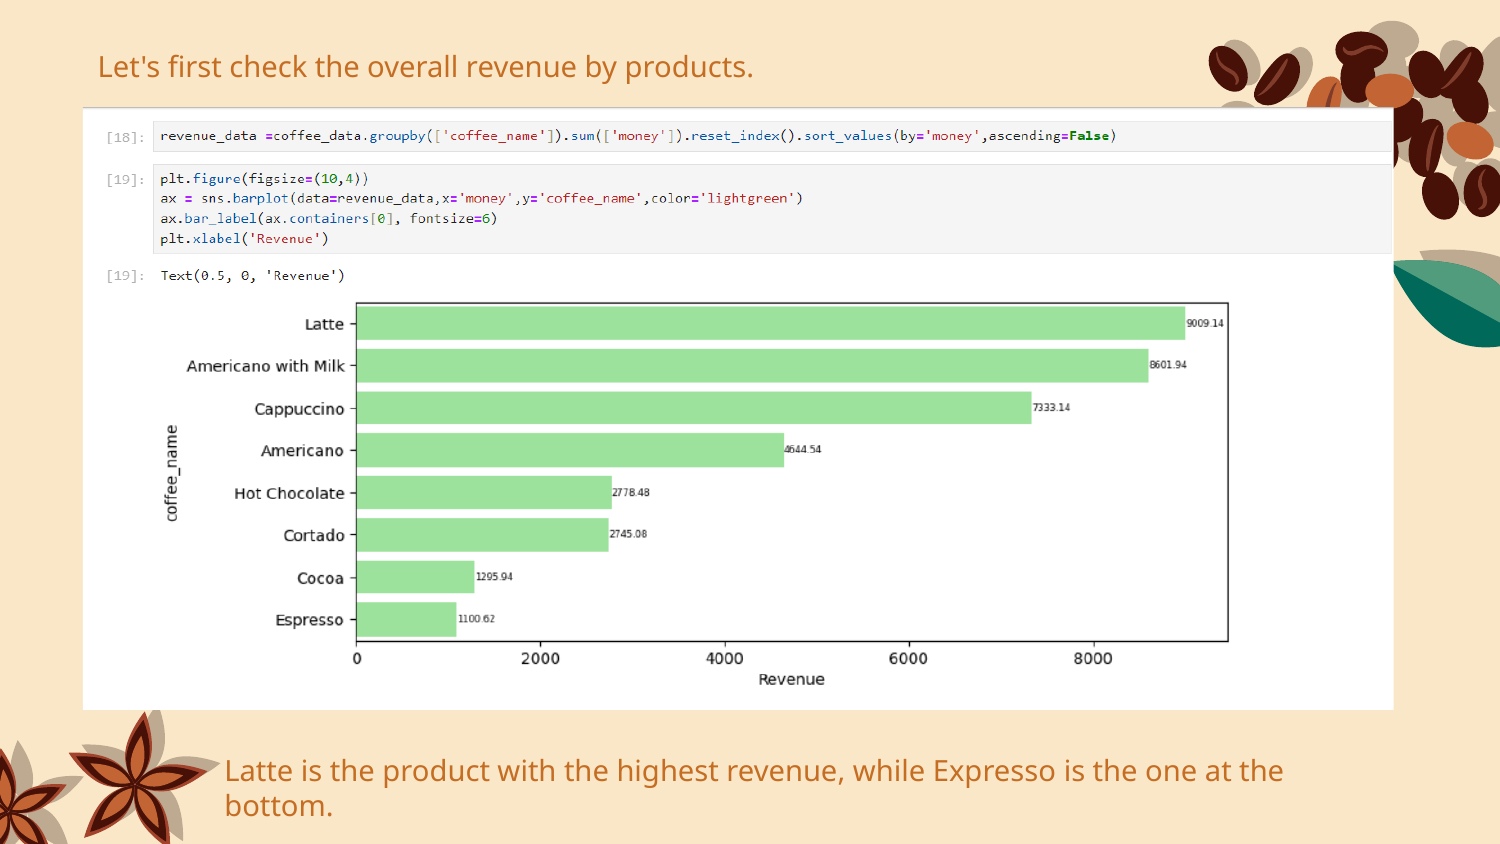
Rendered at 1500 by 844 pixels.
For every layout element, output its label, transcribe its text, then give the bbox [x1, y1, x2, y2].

text_box Latte is the product with the highest revenue, while Expresso is the one at the bottom. [209, 744, 1377, 830]
picture [82, 107, 1394, 710]
text_box Let's first check the overall revenue by products. [82, 41, 891, 91]
